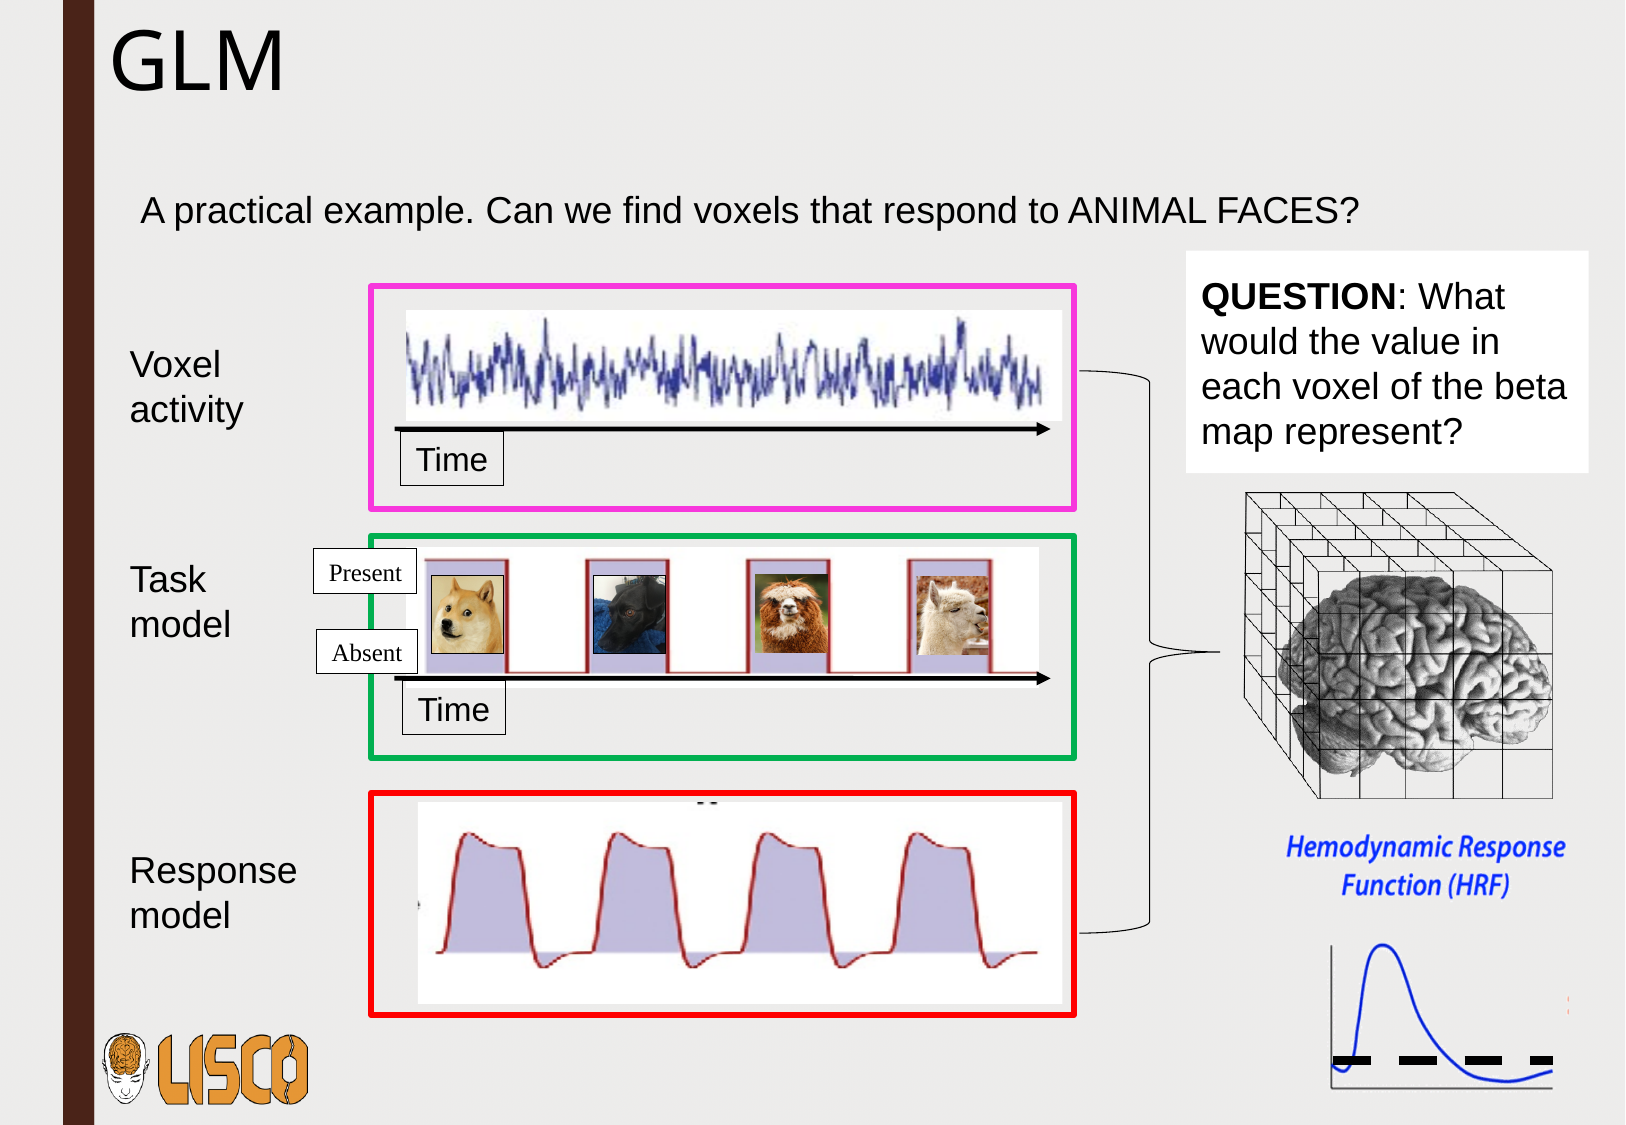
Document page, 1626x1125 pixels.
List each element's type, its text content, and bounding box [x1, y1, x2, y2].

text_box A practical example. Can we find voxels that respond to ANIMAL FACES? [123, 143, 678, 274]
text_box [1280, 798, 1569, 1125]
picture [95, 0, 1626, 1125]
text_box QUESTION: What would the value in each voxel of the beta map represent? [1183, 248, 1592, 476]
text_box A practical example. Can we find voxels that respond to ANIMAL FACES? [790, 143, 1625, 274]
text_box Voxel activity [114, 332, 259, 438]
text_box Present [313, 548, 406, 594]
text_box [790, 283, 1077, 512]
text_box Time [400, 431, 504, 486]
text_box [790, 422, 1051, 436]
text_box [1079, 370, 1221, 934]
text_box Time [402, 680, 506, 735]
text_box GLM [93, 0, 1200, 122]
text_box Absent [316, 629, 406, 674]
picture [0, 0, 63, 1125]
text_box [368, 533, 1077, 761]
text_box [1039, 672, 1051, 685]
text_box [368, 790, 1077, 1018]
text_box [368, 283, 678, 512]
text_box Response model [114, 838, 323, 944]
text_box Task model [114, 547, 247, 653]
